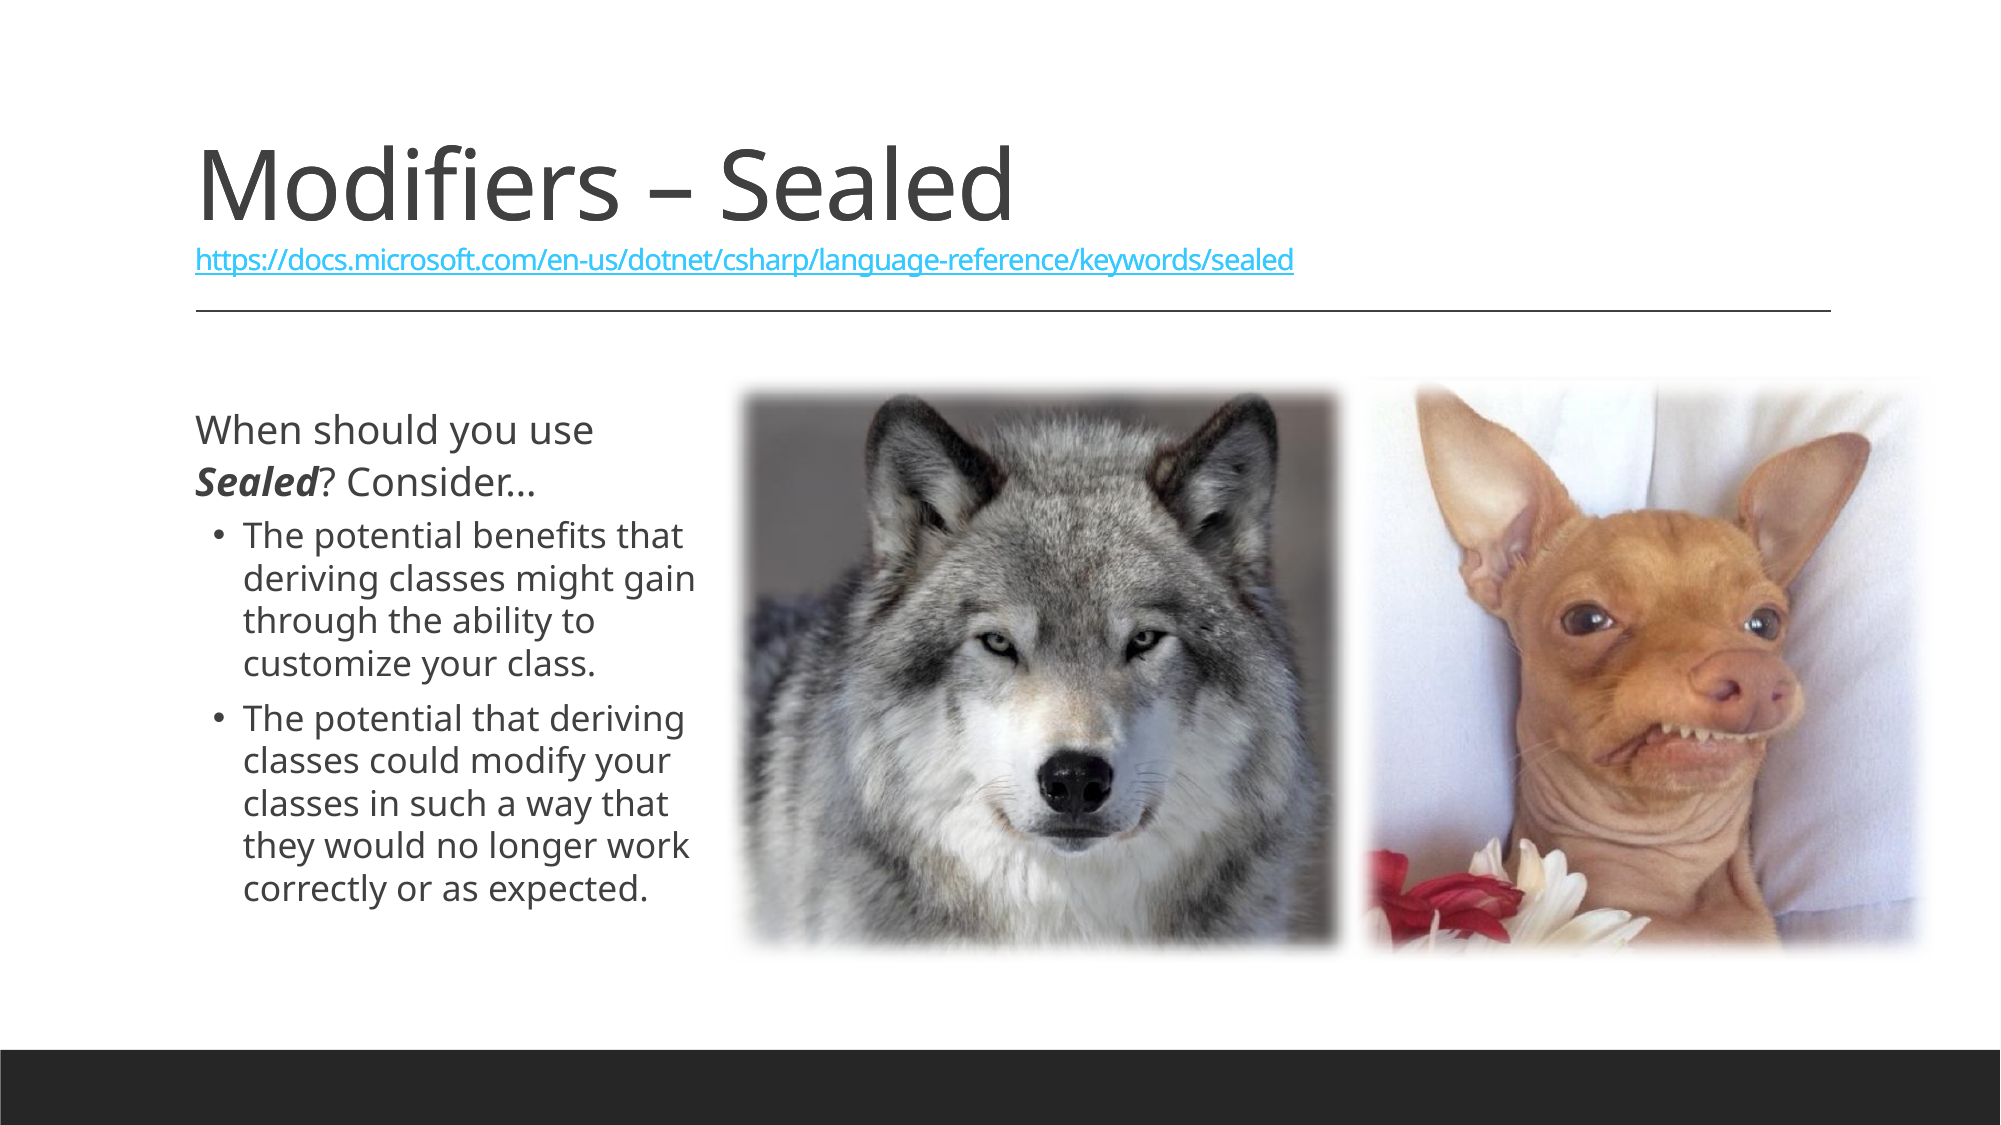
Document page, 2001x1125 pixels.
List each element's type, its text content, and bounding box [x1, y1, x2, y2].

text_box Modifiers – Sealed https://docs.microsoft.com/en-us/dotnet/csharp/language-reference/keywords/sealed [179, 46, 1830, 285]
list When should you use Sealed? Consider… The potential benefits that deriving classes might gain through the ability to customize your class. The potential that deriving classes could modify your classes in such a way that they would no longer work correctly or as expected. [180, 345, 726, 963]
picture [725, 375, 1936, 964]
